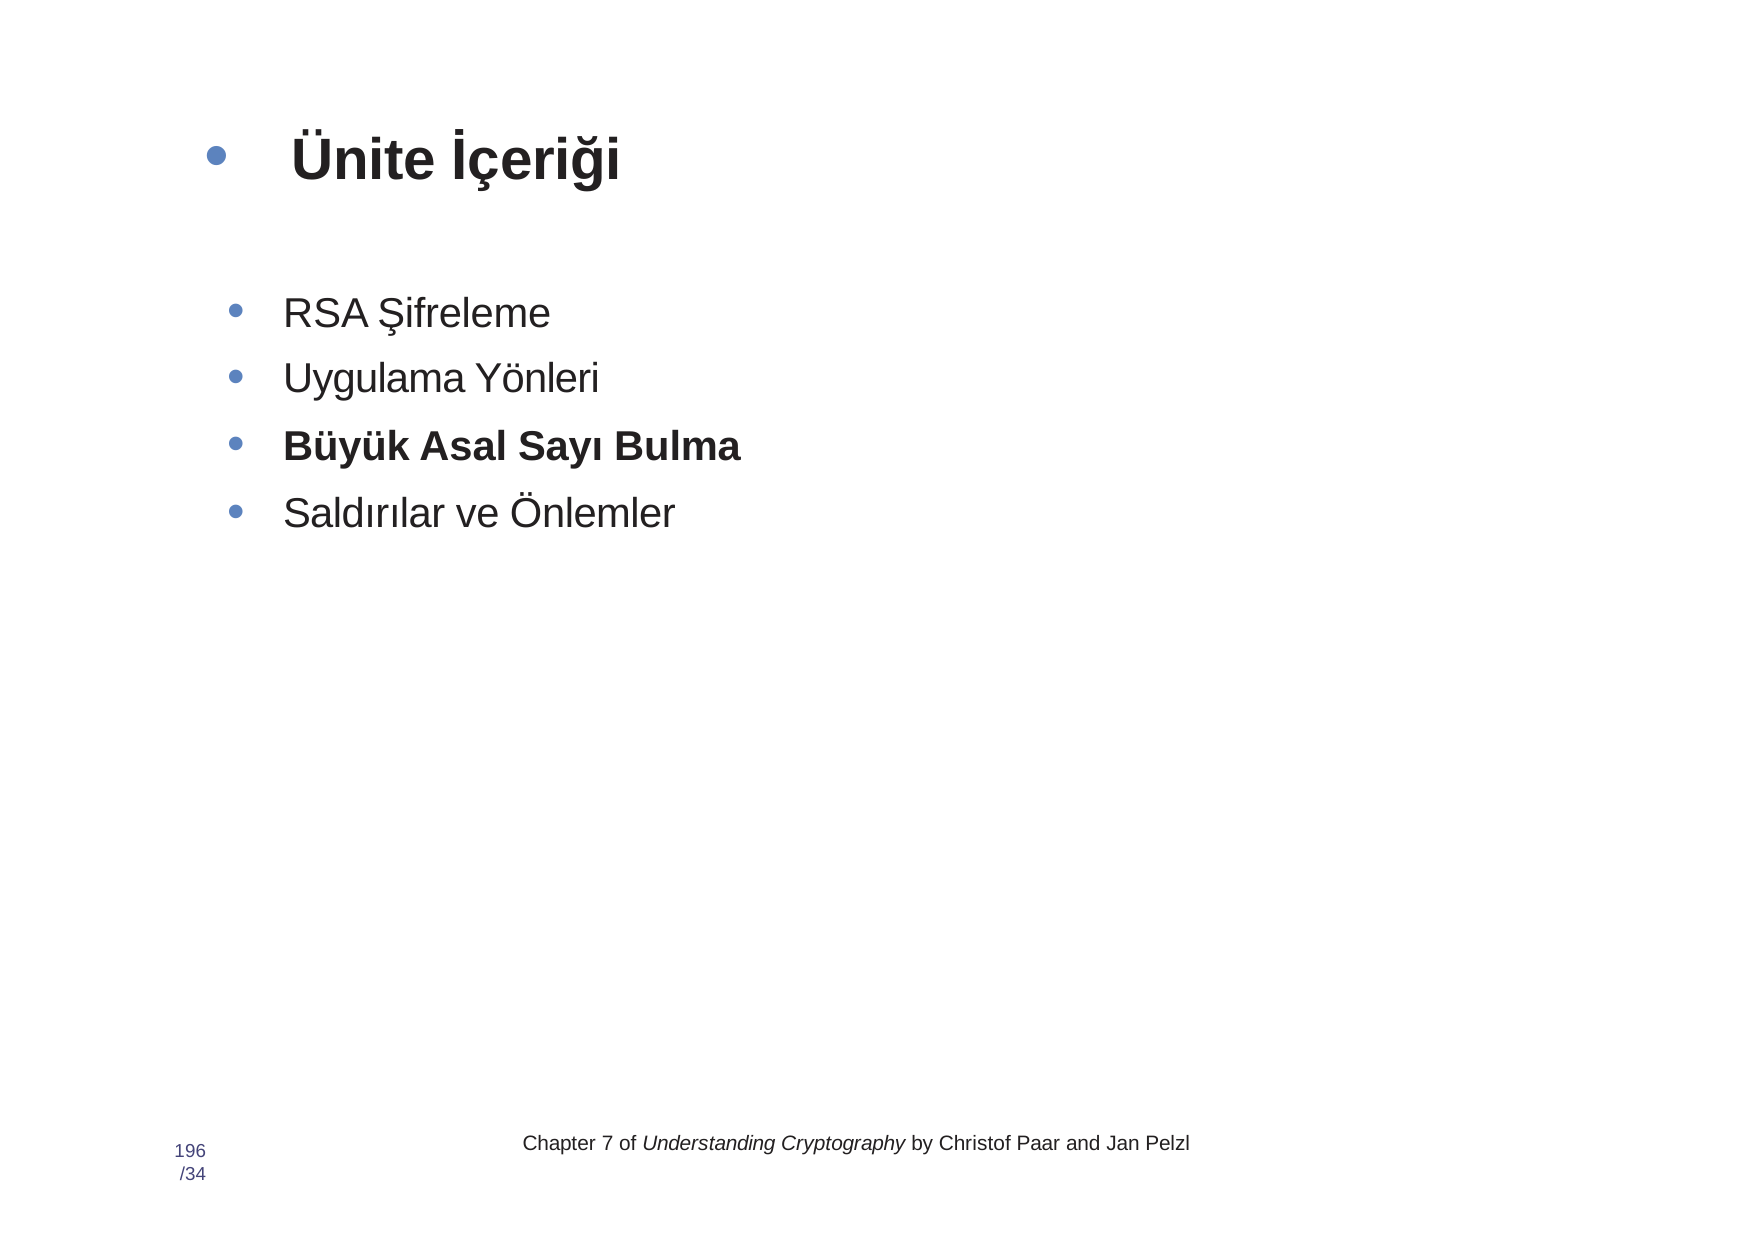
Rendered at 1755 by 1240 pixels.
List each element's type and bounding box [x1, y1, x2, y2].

slide_number [170, 1139, 224, 1164]
text_box [225, 235, 846, 600]
title [202, 108, 1552, 181]
footer [520, 1129, 1194, 1157]
